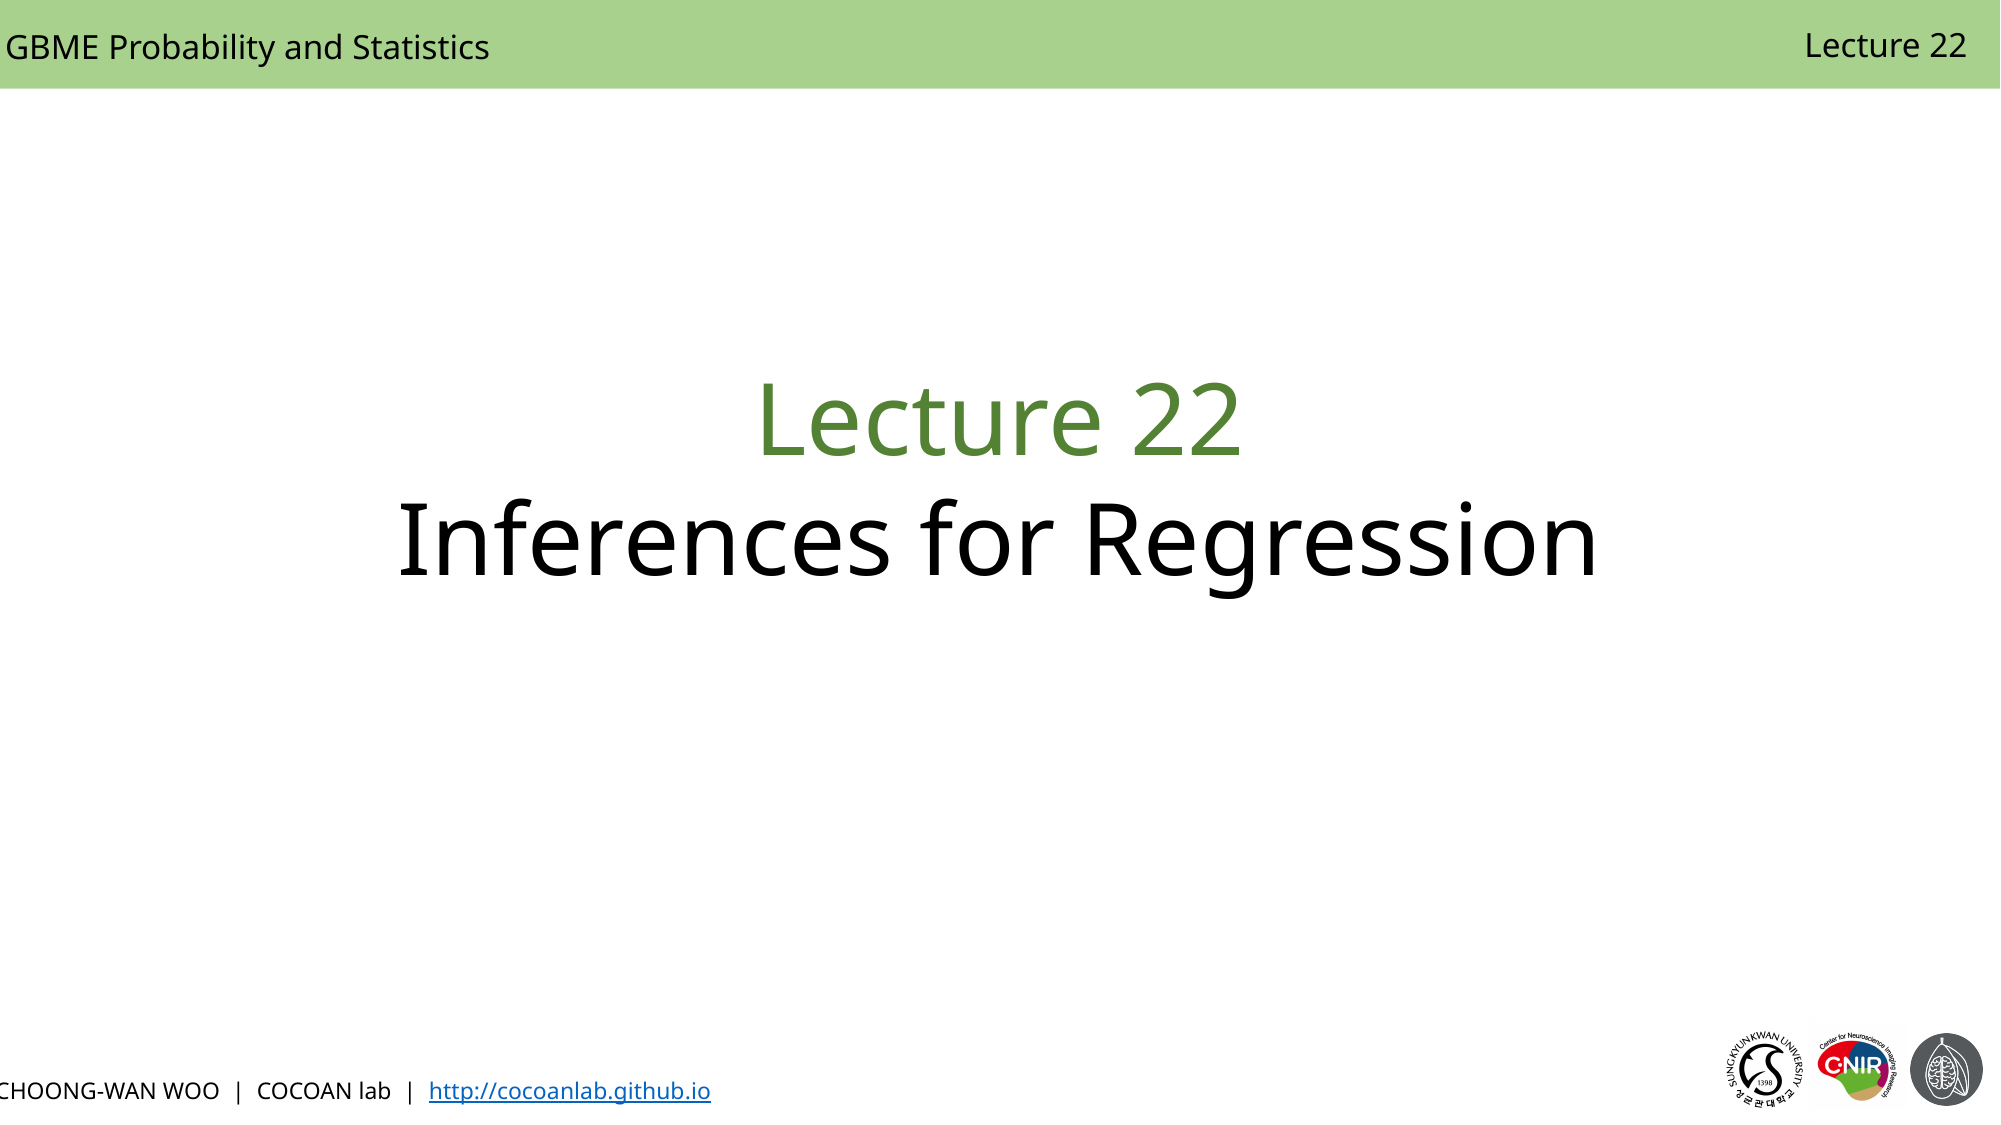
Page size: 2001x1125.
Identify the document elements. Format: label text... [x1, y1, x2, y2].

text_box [1709, 1014, 1983, 1125]
text_box CHOONG-WAN WOO | COCOAN lab | http://cocoanlab.github.io [0, 1069, 727, 1116]
text_box GBME Probability and Statistics [0, 19, 506, 74]
text_box [0, 0, 2000, 90]
text_box Lecture 22 Inferences for Regression [382, 347, 1618, 603]
text_box Lecture 22 [1604, 16, 1983, 72]
